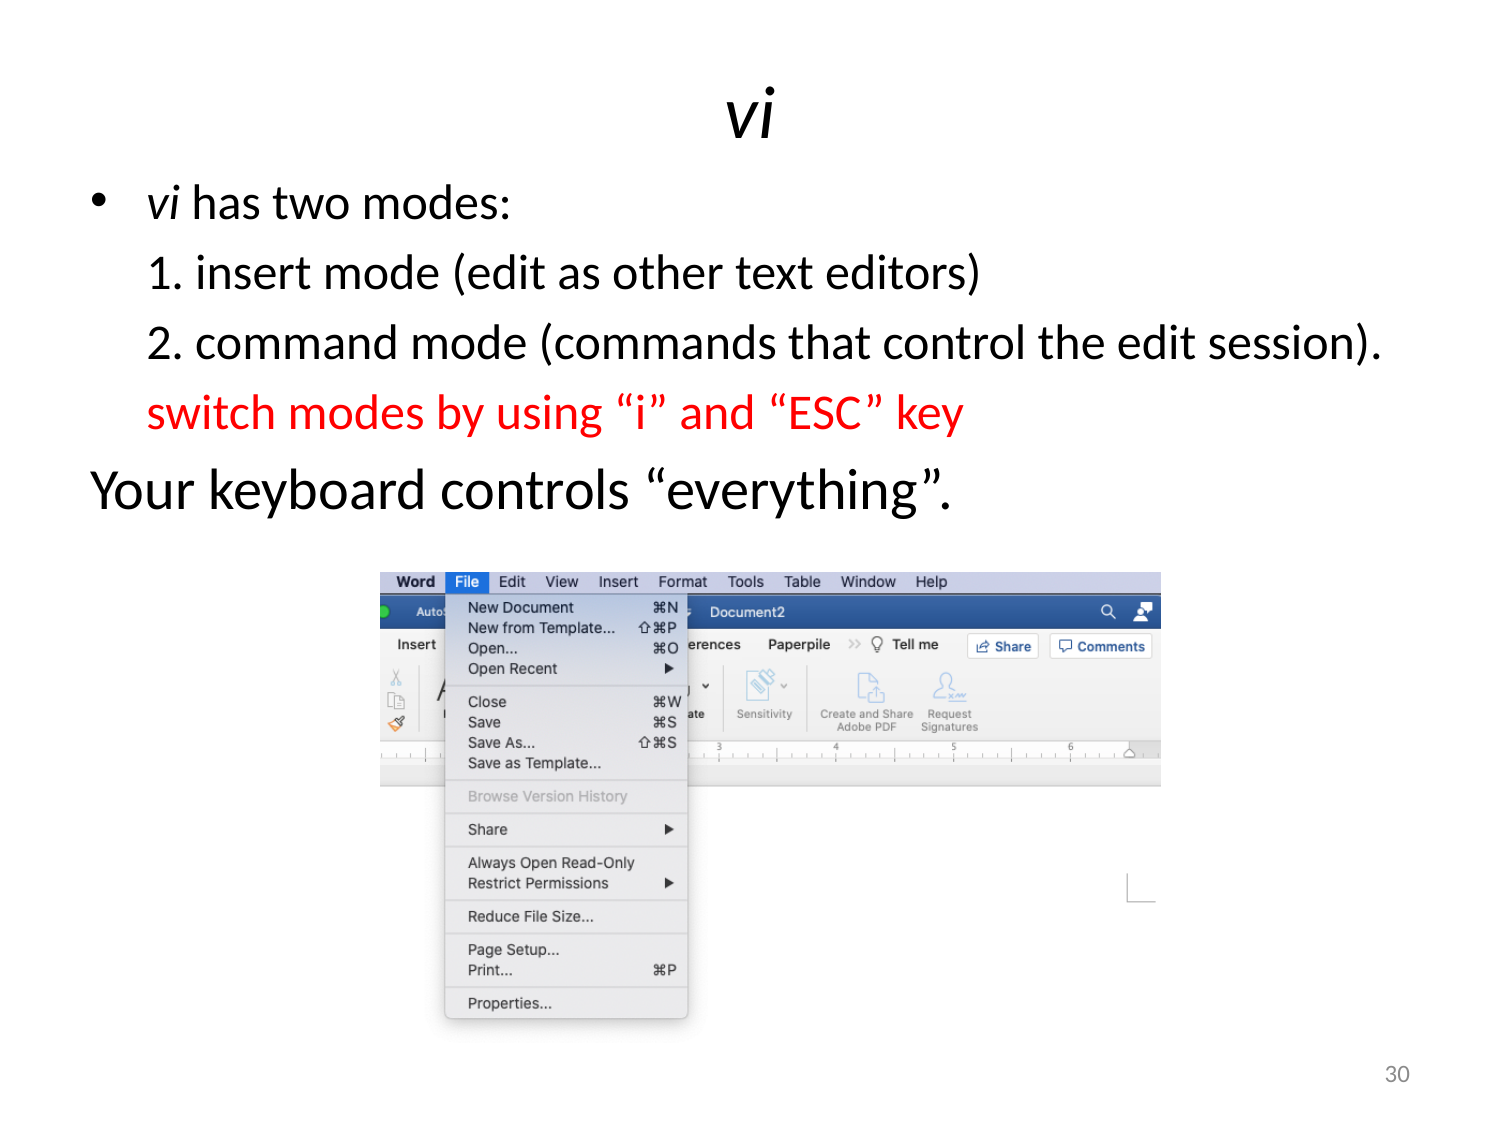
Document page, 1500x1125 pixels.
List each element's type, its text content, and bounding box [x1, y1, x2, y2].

list vi has two modes: insert mode (edit as other text editors) command mode (commands that control the edit session). switch modes by using “i” and “ESC” key Your keyboard controls “everything”. [75, 161, 1425, 563]
slide_number 30 [1165, 1042, 1425, 1103]
title vi [75, 45, 1425, 161]
picture [380, 572, 1161, 1103]
